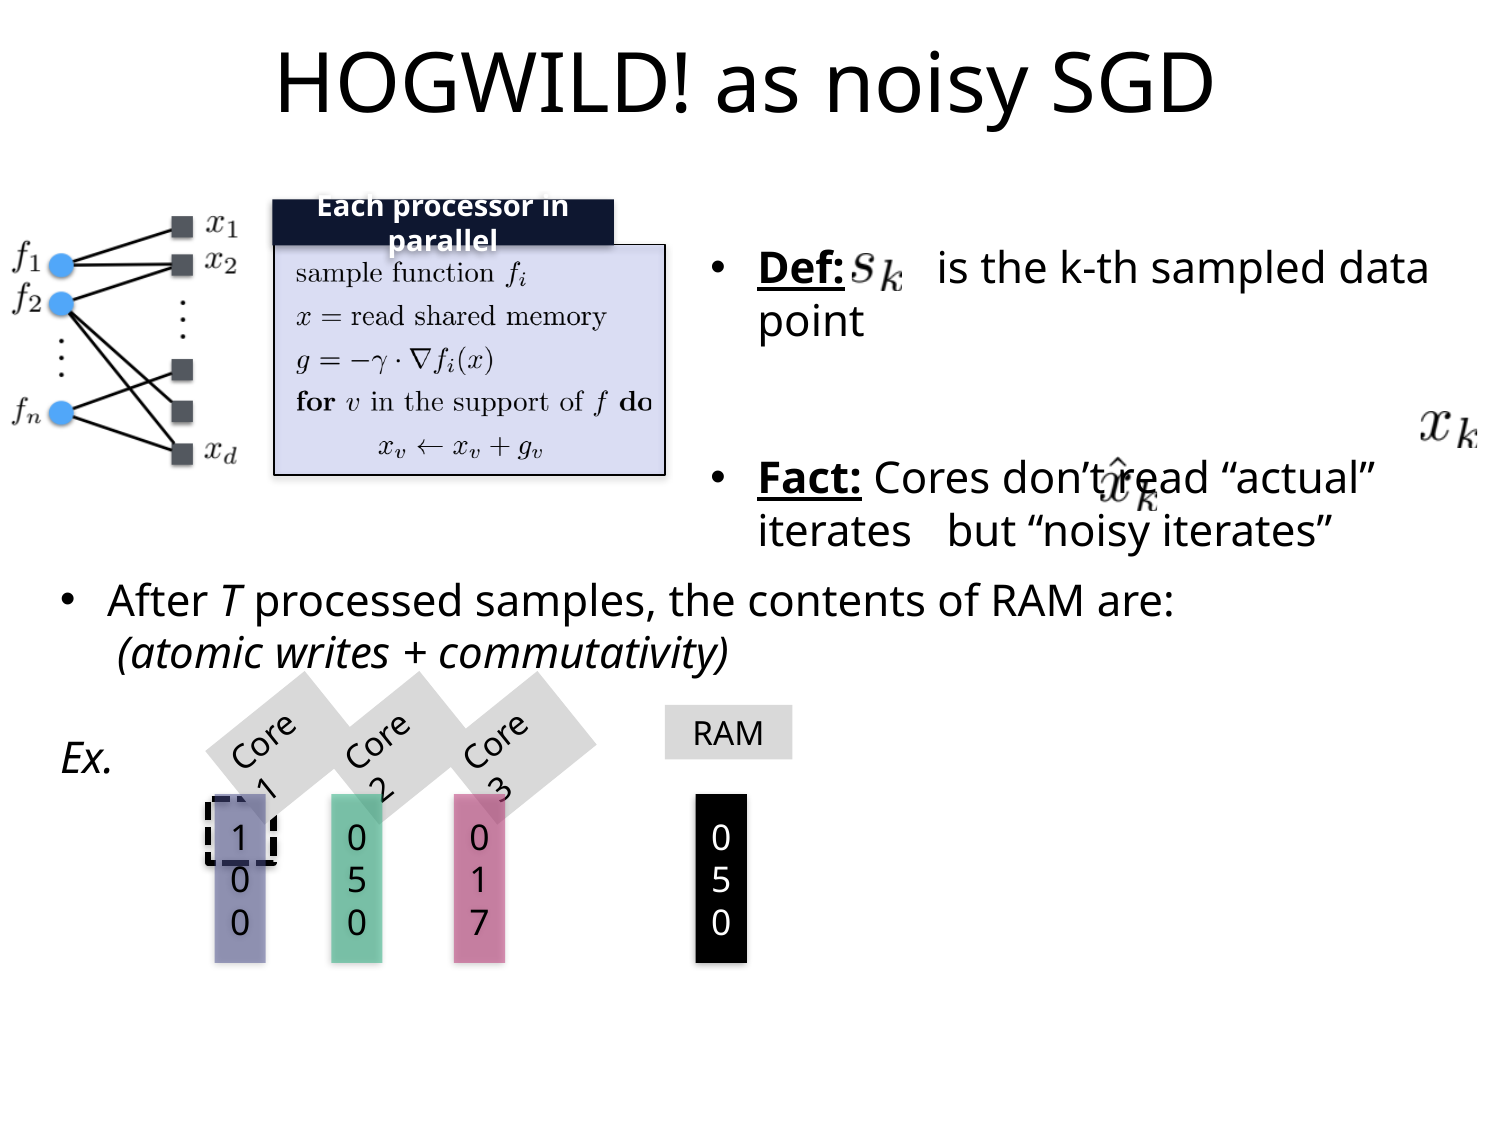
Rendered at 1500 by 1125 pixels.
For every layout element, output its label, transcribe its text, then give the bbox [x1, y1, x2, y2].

text_box [45, 142, 1500, 564]
text_box Core 3 [438, 670, 597, 815]
picture [1100, 456, 1158, 511]
title HOGWILD! as noisy SGD [0, 0, 1500, 173]
text_box Core 1 [205, 670, 349, 820]
text_box 1 0 0 [214, 793, 266, 964]
text_box 050 [331, 793, 383, 964]
text_box After T processed samples, the contents of RAM are: (atomic writes + commutativity) Ex. [45, 564, 1500, 843]
picture [1420, 411, 1478, 449]
text_box 050 [695, 793, 748, 964]
text_box Core 2 [319, 670, 466, 819]
text_box 017 [453, 793, 506, 964]
picture [851, 253, 903, 291]
text_box Def: is the k-th sampled data point Fact: Cores don’t read “actual” iterates but “noisy iterates” [695, 232, 1500, 563]
text_box RAM [664, 704, 793, 760]
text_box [4, 170, 666, 491]
